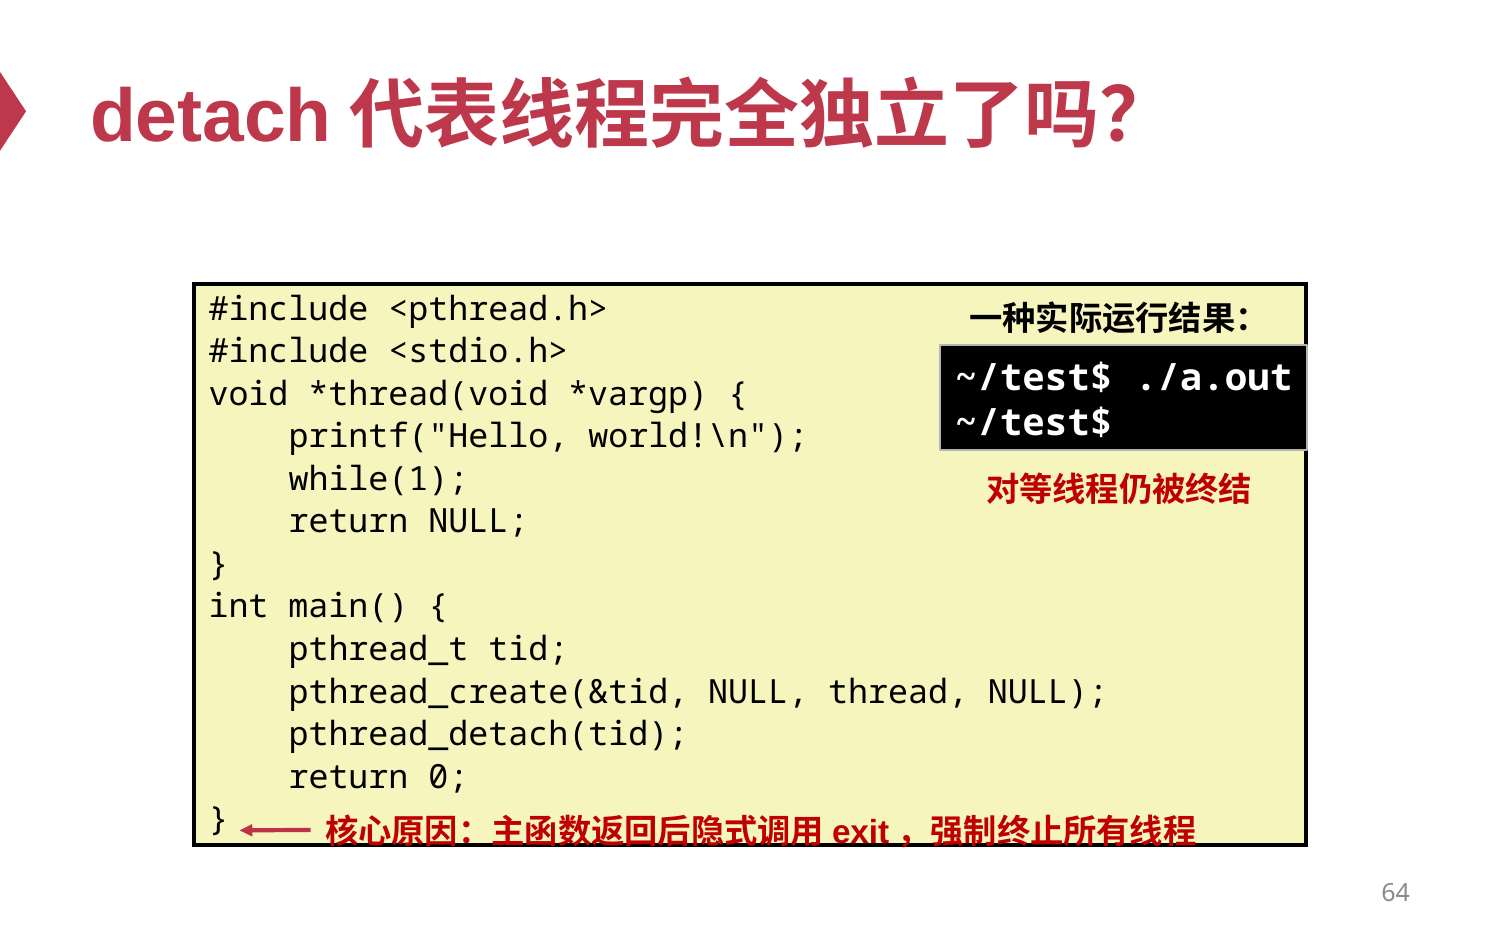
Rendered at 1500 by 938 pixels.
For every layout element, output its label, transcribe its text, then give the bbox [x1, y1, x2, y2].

text_box 一种实际运行结果： [954, 289, 1284, 344]
text_box 核心原因：主函数返回后隐式调用exit，强制终止所有线程 [310, 802, 1212, 858]
title detach代表线程完全独立了吗？ [75, 37, 1425, 186]
text_box #include <pthread.h> #include <stdio.h> void *thread(void *vargp) { printf("Hello, world!\n"); while(1); return NULL; } int main() { pthread_t tid; pthread_create(&tid, NULL, thread, NULL); pthread_detach(tid); return 0; } [193, 283, 1307, 846]
slide_number 64 [1074, 868, 1425, 919]
text_box ~/test$ ./a.out ~/test$ [940, 345, 1308, 451]
text_box 对等线程仍被终结 [971, 460, 1268, 516]
